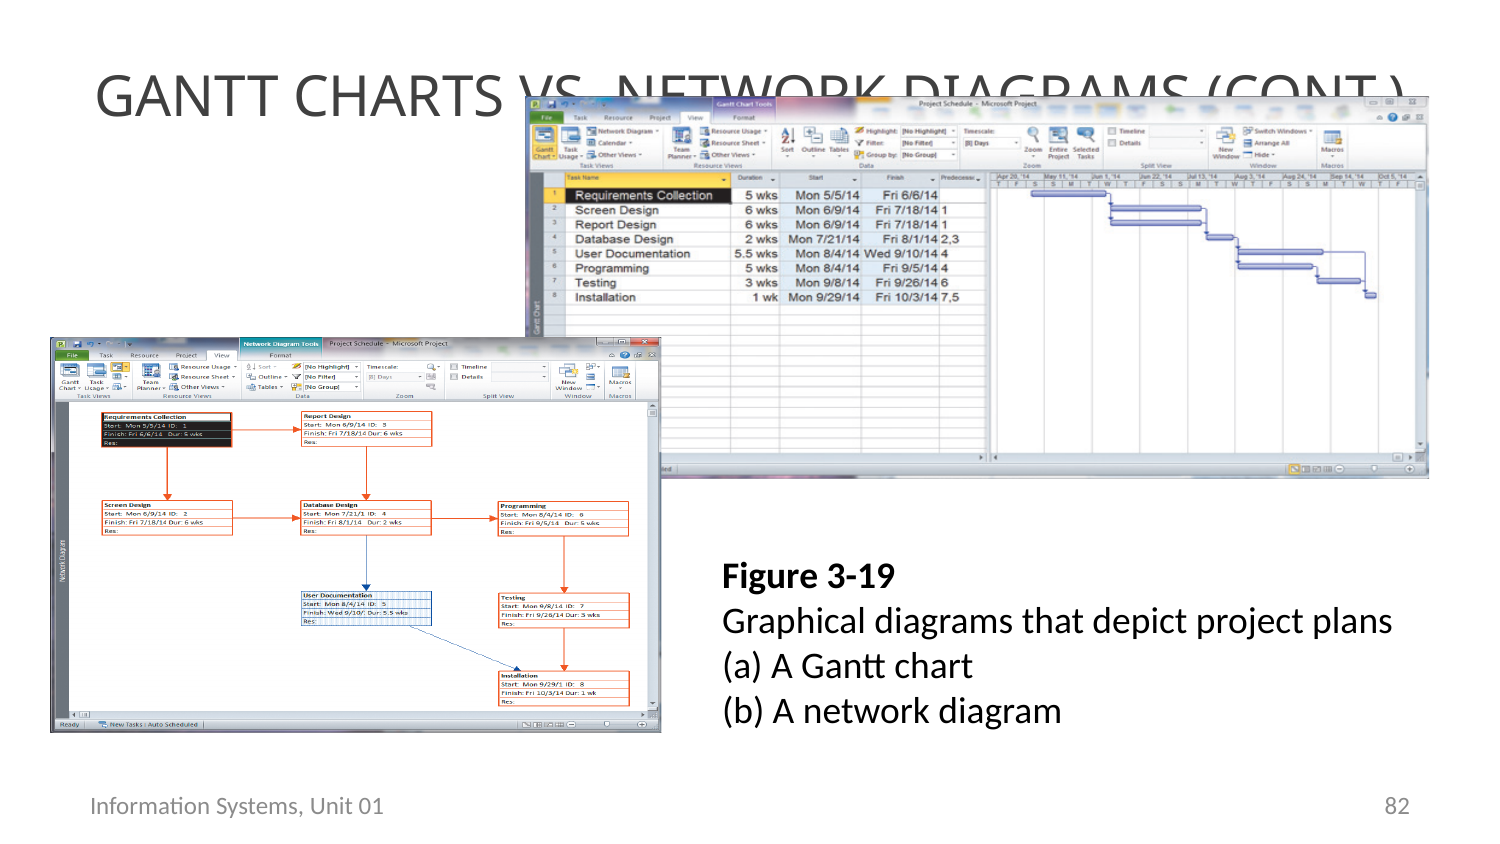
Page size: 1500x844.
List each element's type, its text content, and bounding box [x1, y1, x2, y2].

slide_number Information Systems, Unit 01 [75, 782, 425, 827]
title Gantt Charts vs. Network Diagrams (Cont.) [75, 23, 1425, 164]
text_box Figure 3-19 Graphical diagrams that depict project plans (a) A Gantt chart (b) A network diagram [707, 543, 1458, 739]
slide_number 81 [1074, 782, 1425, 827]
picture [49, 96, 1430, 733]
